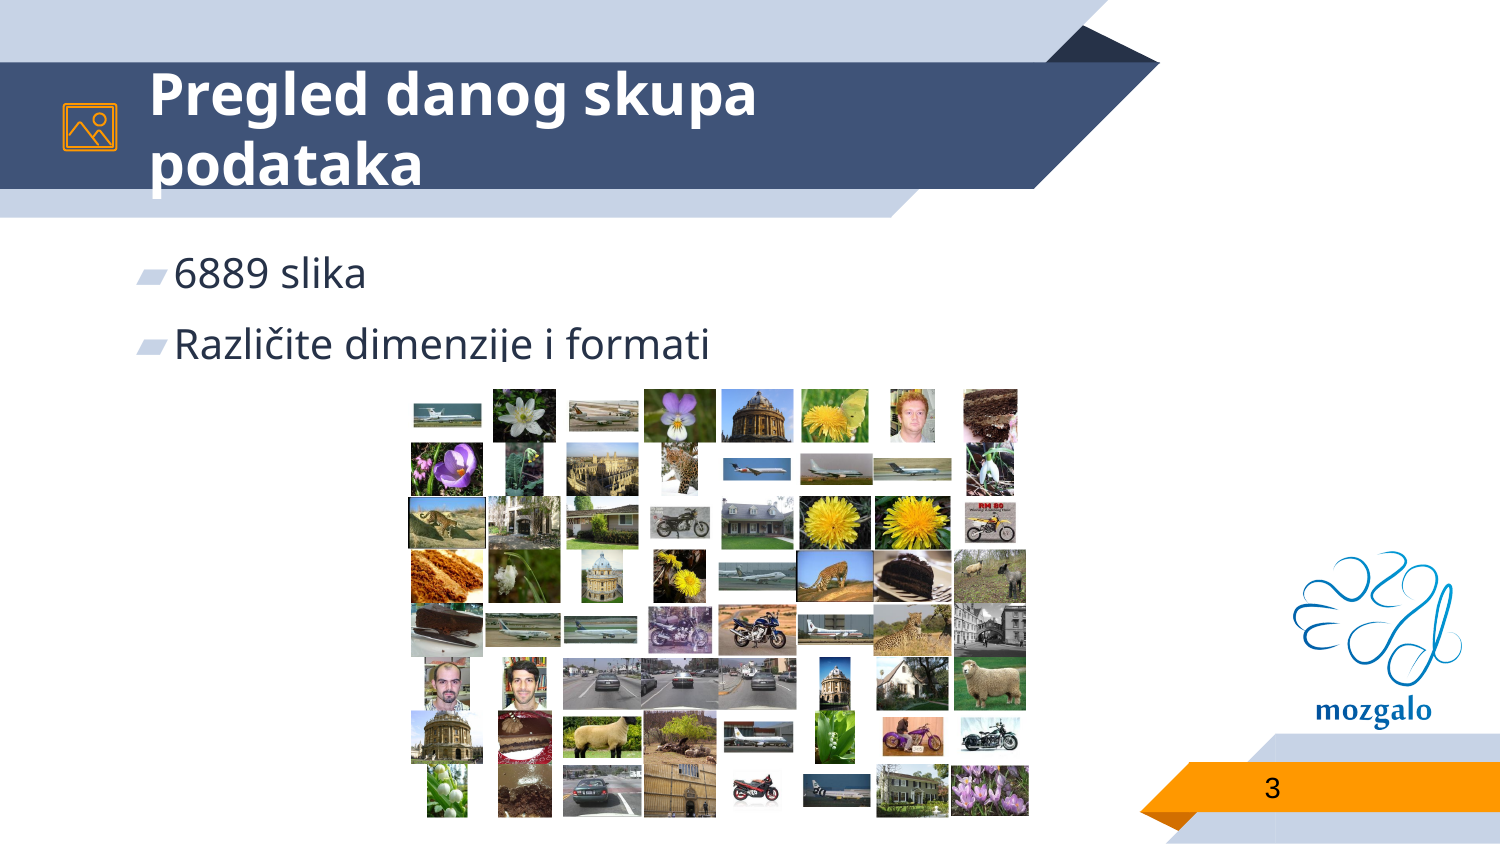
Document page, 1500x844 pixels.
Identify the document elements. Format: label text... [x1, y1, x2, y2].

list 6889 slika Različite dimenzije i formati [83, 84, 1090, 601]
slide_number 3 [1249, 760, 1494, 813]
picture [1293, 551, 1462, 730]
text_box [63, 103, 117, 151]
picture [368, 362, 1068, 844]
title Pregled danog skupa podataka [133, 64, 997, 84]
